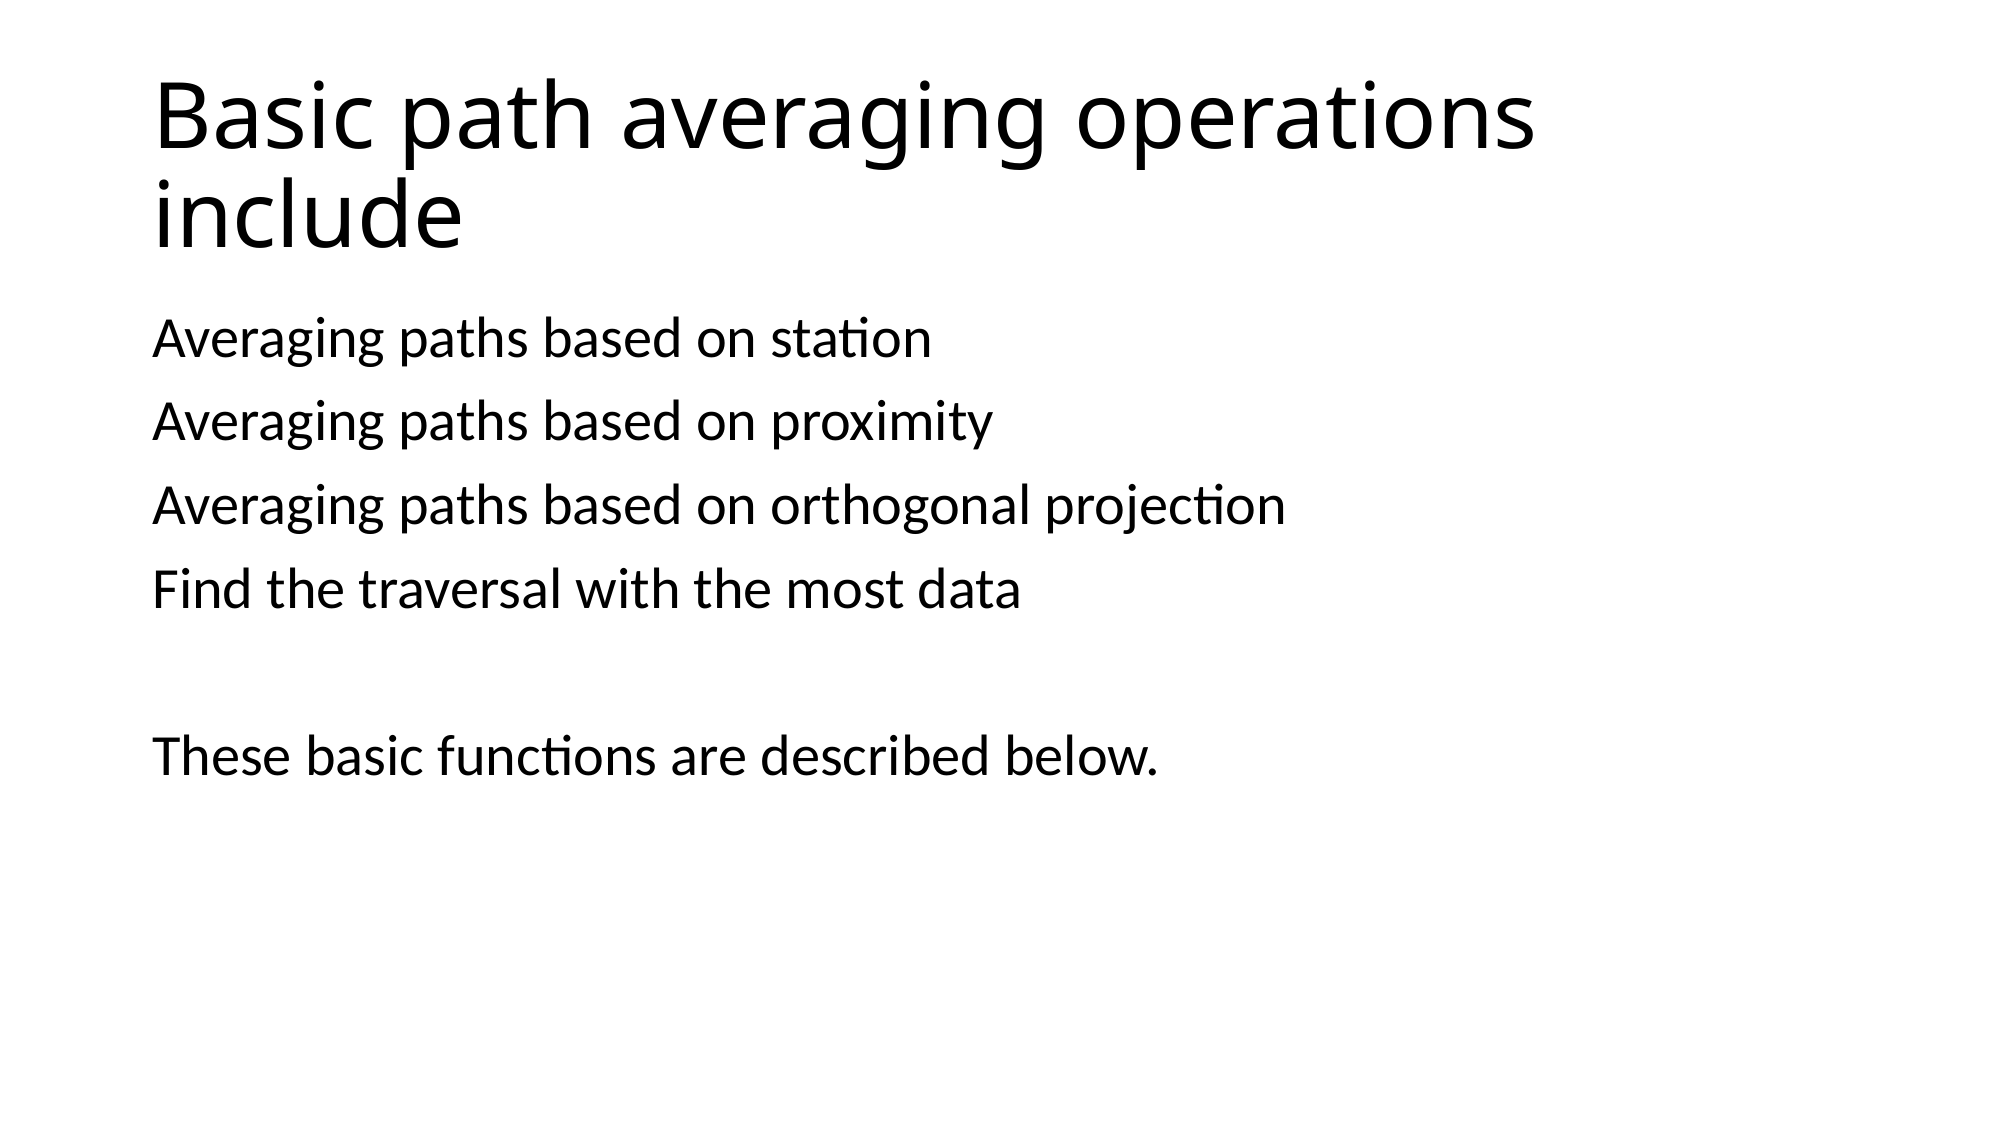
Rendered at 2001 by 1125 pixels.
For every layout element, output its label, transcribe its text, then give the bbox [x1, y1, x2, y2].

list Averaging paths based on station Averaging paths based on proximity Averaging paths based on orthogonal projection Find the traversal with the most data These basic functions are described below. [137, 299, 1863, 1014]
title Basic path averaging operations include [137, 59, 1863, 278]
